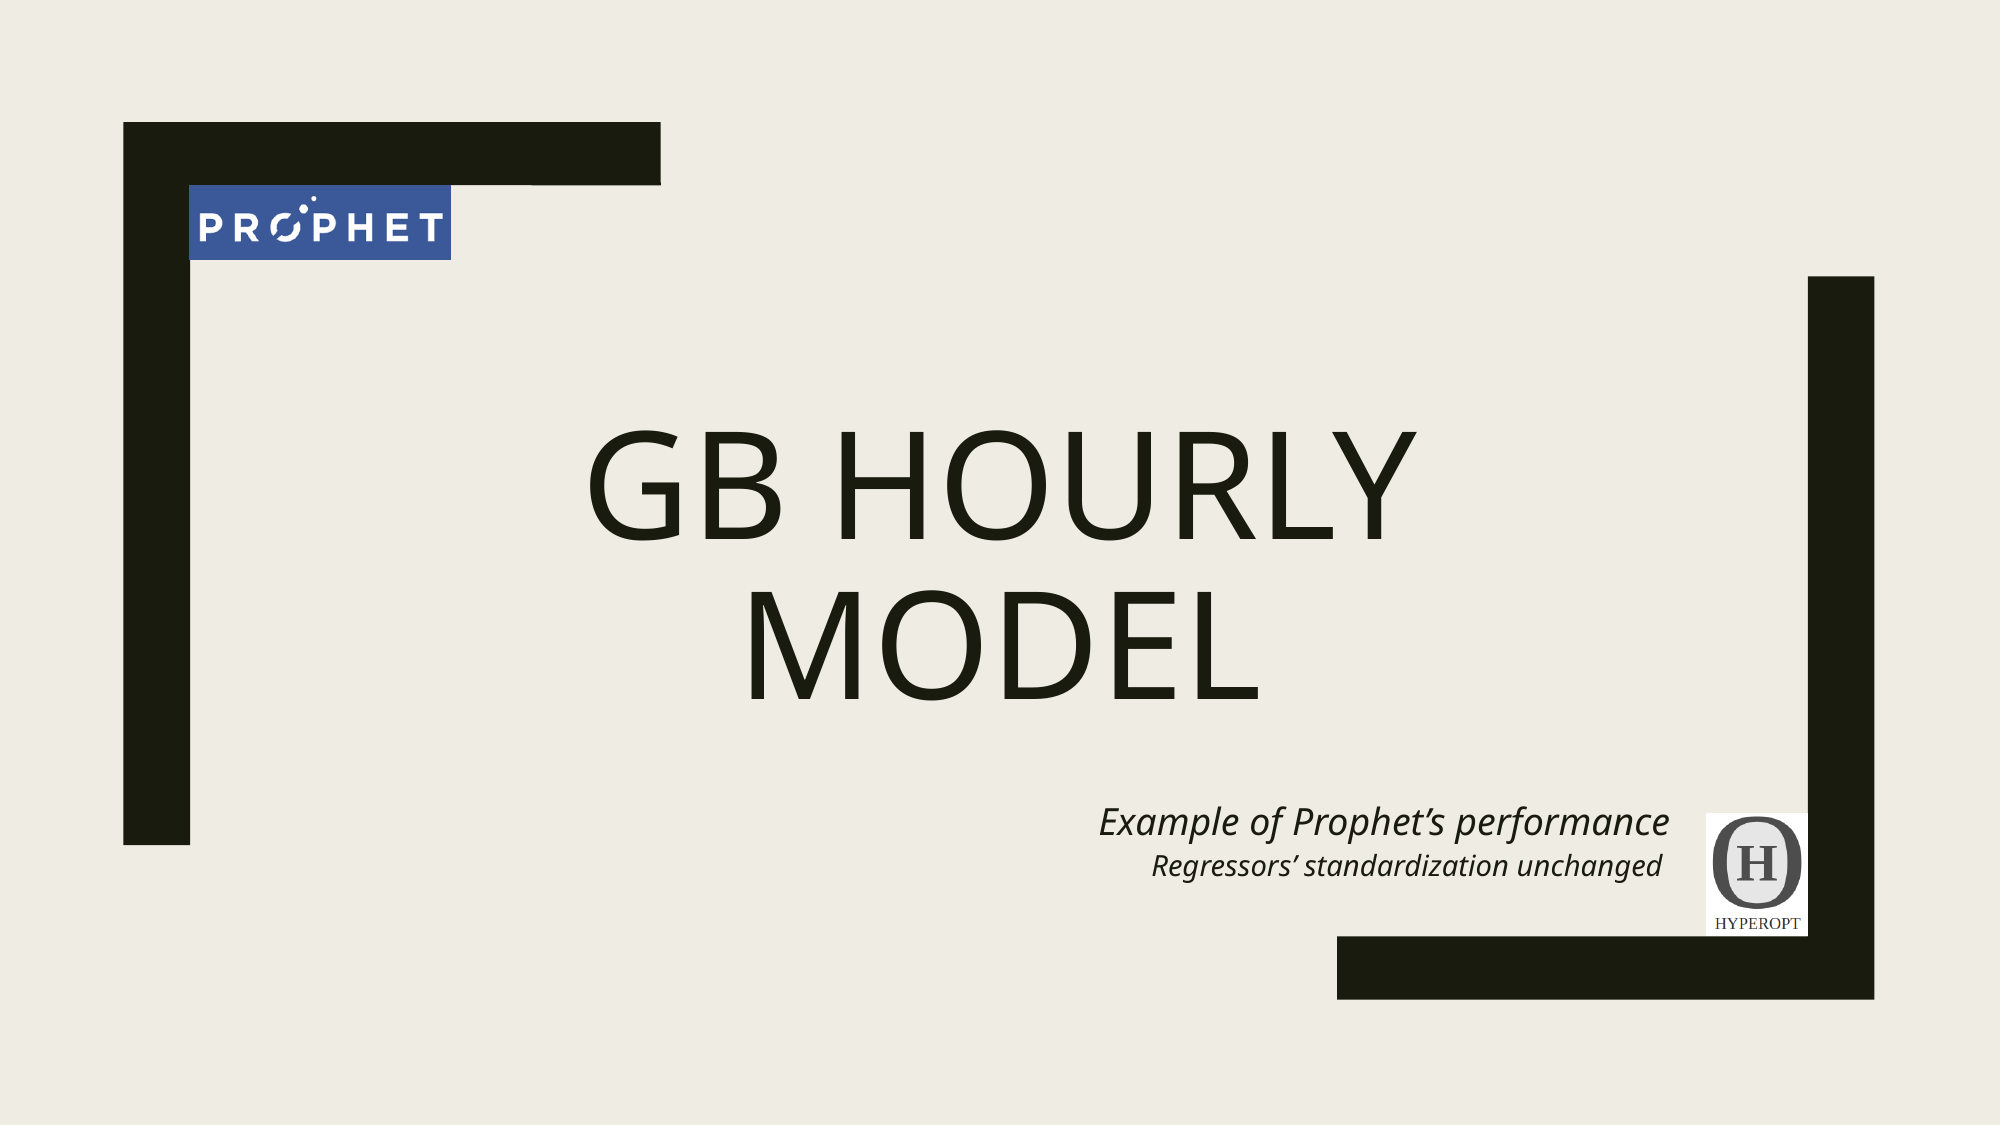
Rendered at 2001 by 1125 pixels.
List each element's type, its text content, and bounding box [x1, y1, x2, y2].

title GB hourly model [314, 293, 1686, 851]
picture [1706, 813, 1809, 936]
picture [189, 185, 451, 260]
subtitle Example of Prophet’s performance Regressors’ standardization unchanged [565, 784, 1686, 908]
